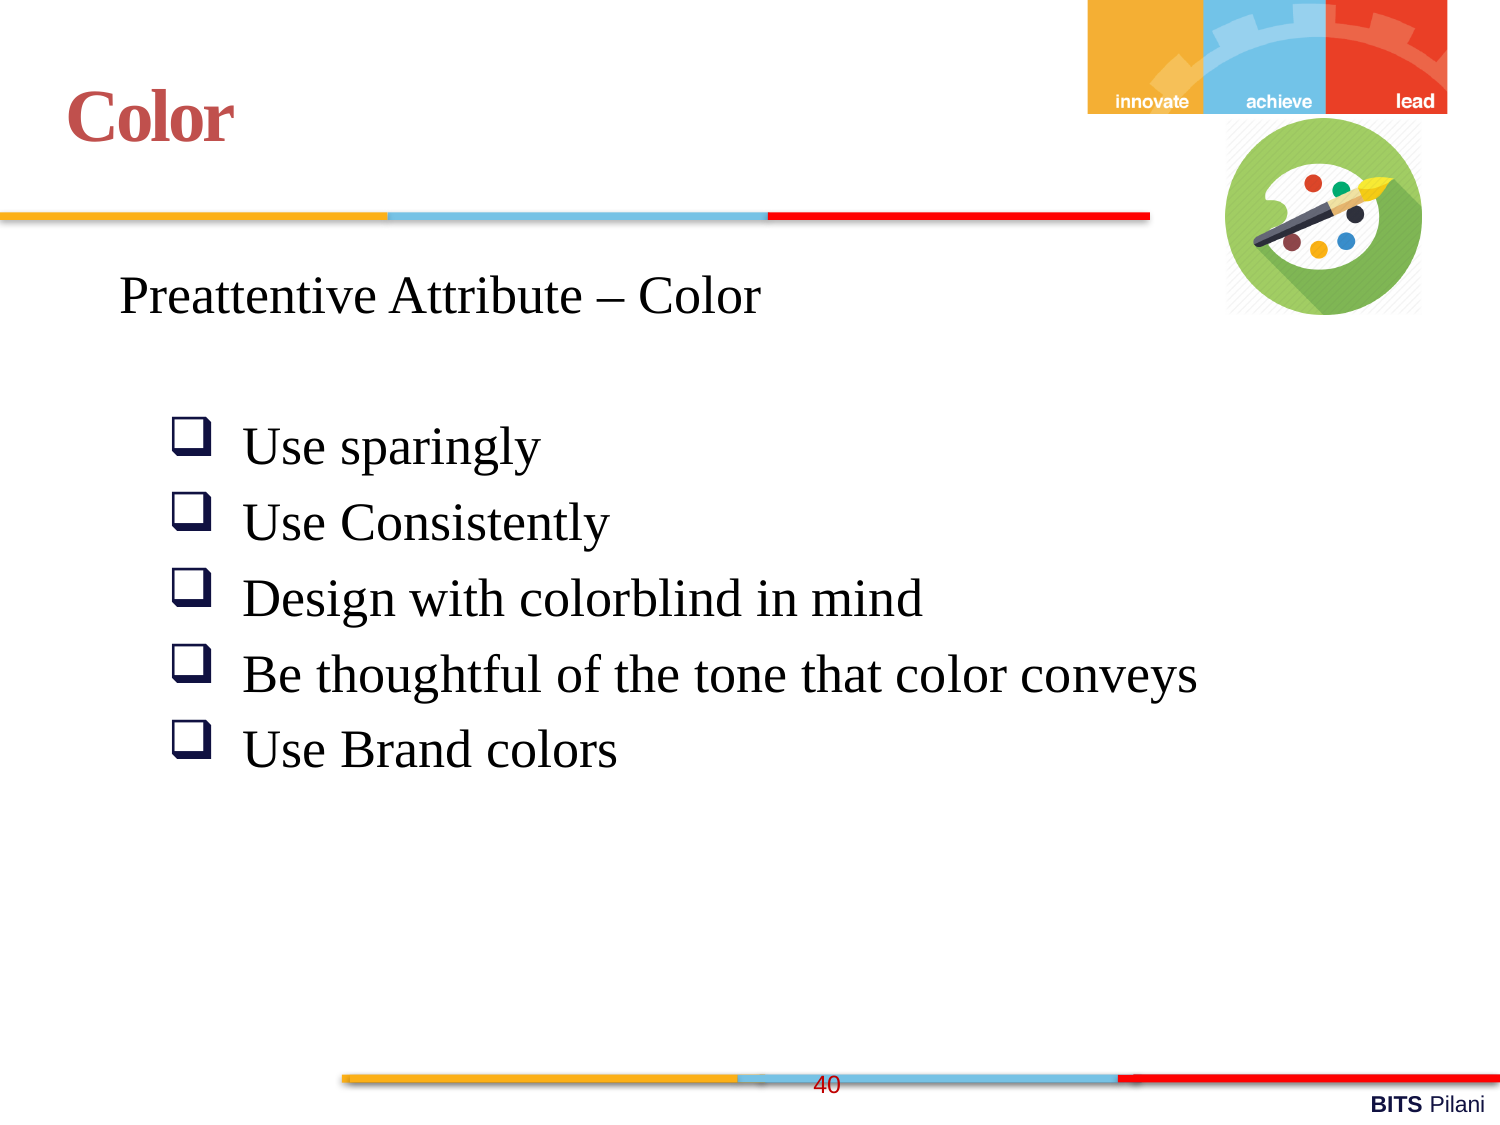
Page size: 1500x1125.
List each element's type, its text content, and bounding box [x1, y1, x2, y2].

text_box Preattentive Attribute – Color Use sparingly Use Consistently Design with colorblind in mind Be thoughtful of the tone that color conveys Use Brand colors [77, 251, 1500, 1013]
picture [1224, 118, 1422, 316]
picture [1087, 0, 1448, 114]
slide_number 40 [506, 1053, 857, 1114]
list Color [49, 24, 1088, 213]
